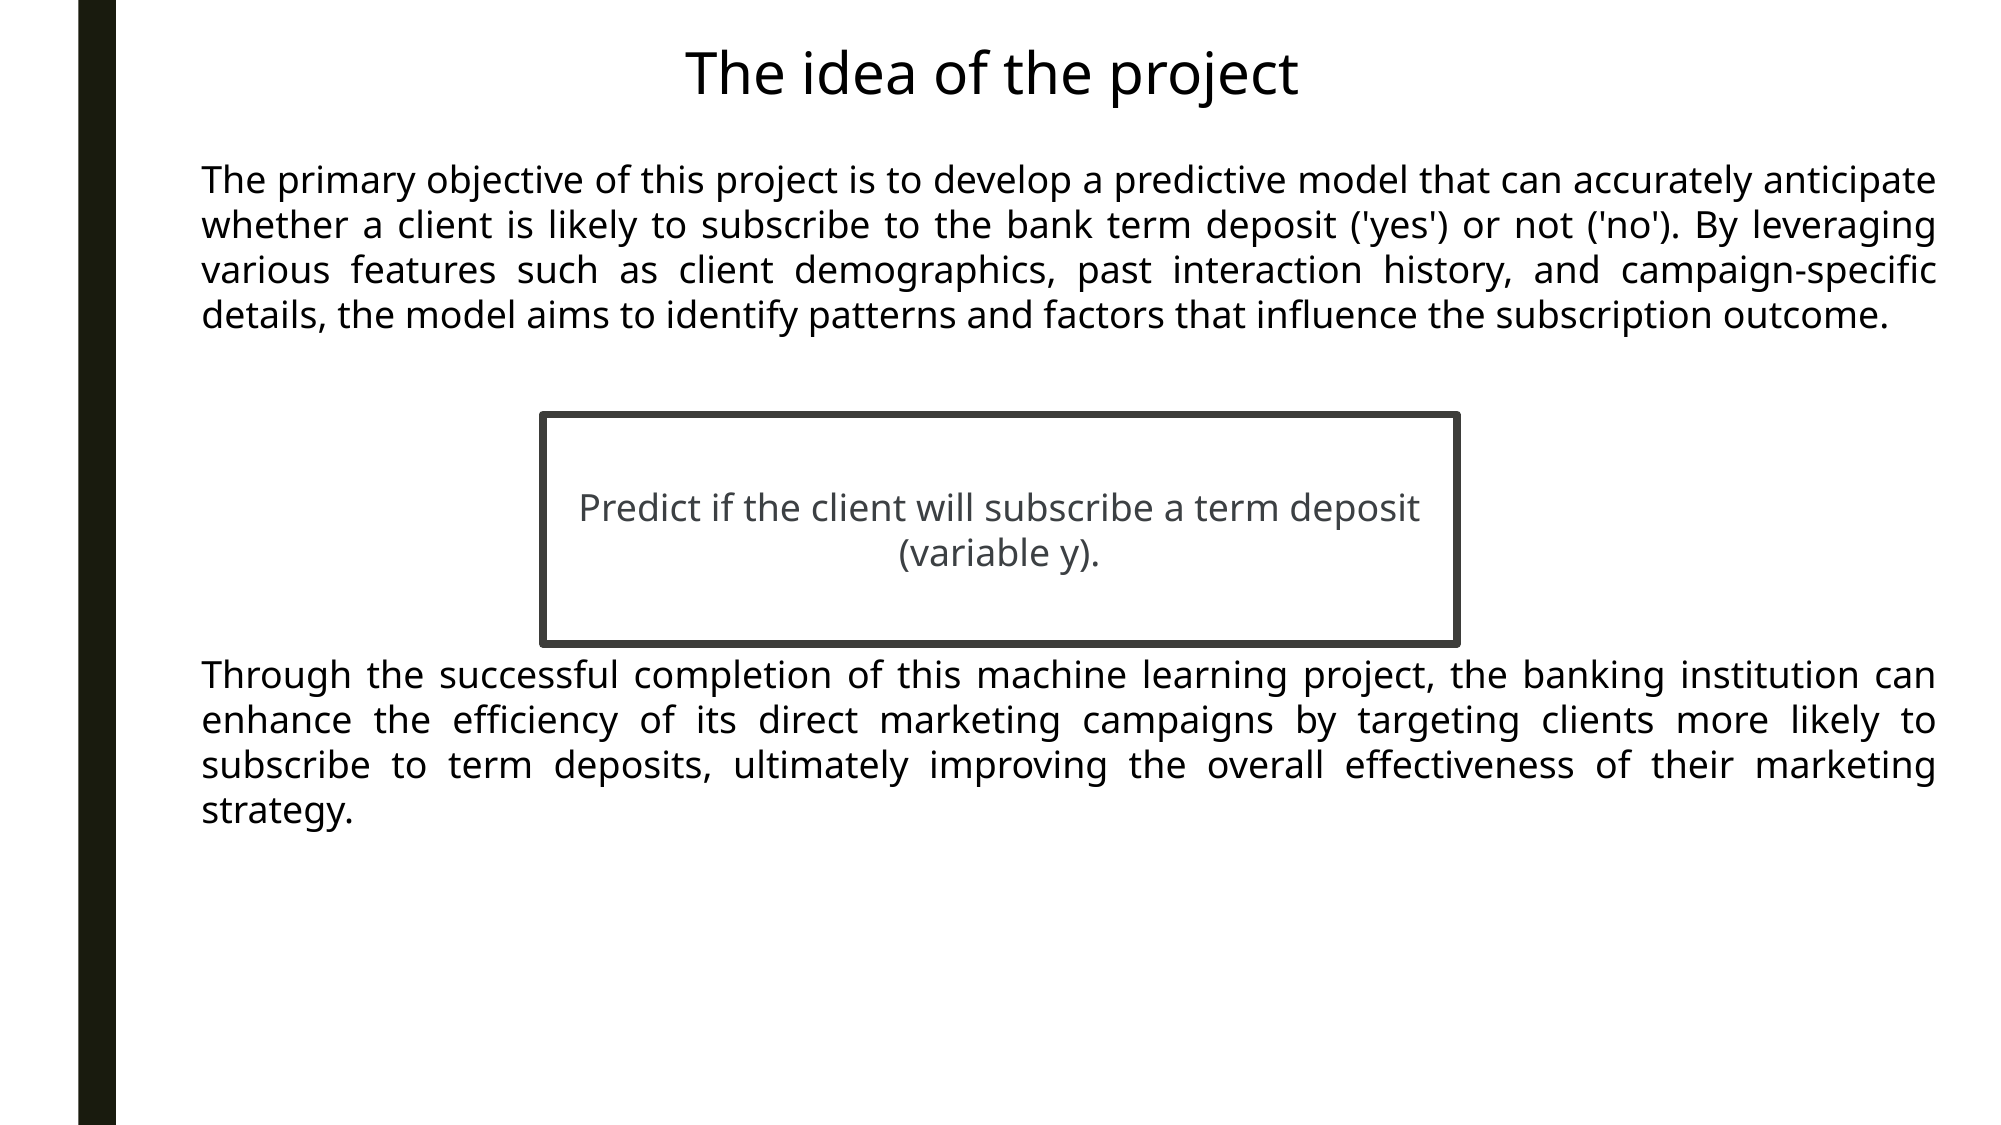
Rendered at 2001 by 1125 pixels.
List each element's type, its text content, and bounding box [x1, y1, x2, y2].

text_box The idea of the project [186, 28, 1814, 114]
text_box The primary objective of this project is to develop a predictive model that can accurately anticipate whether a client is likely to subscribe to the bank term deposit ('yes') or not ('no'). By leveraging various features such as client demographics, past interaction history, and campaign-specific details, the model aims to identify patterns and factors that influence the subscription outcome. Through the successful completion of this machine learning project, the banking institution can enhance the efficiency of its direct marketing campaigns by targeting clients more likely to subscribe to term deposits, ultimately improving the overall effectiveness of their marketing strategy. [186, 149, 1954, 839]
